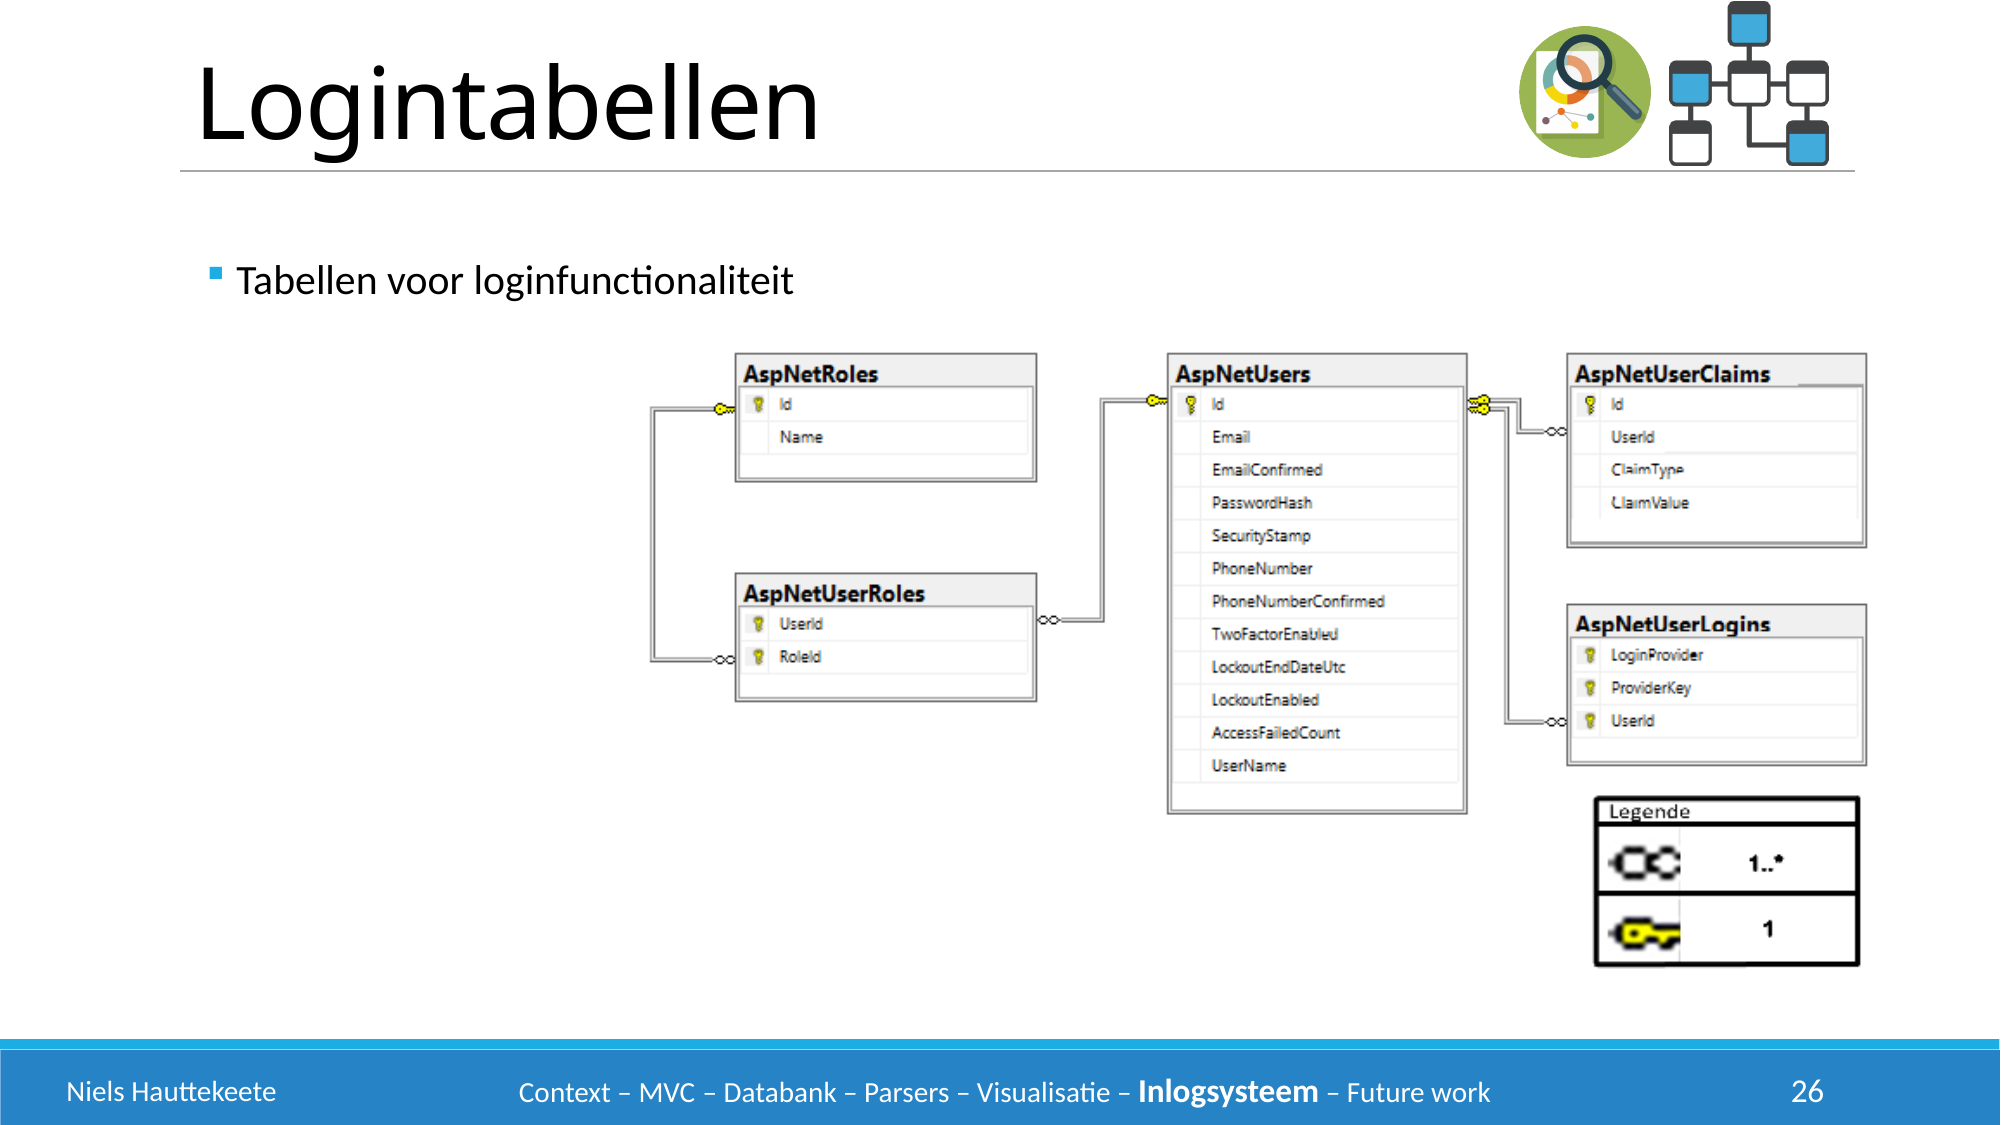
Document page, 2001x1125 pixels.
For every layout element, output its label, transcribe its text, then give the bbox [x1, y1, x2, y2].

text_box Logintabellen [179, 47, 1657, 170]
slide_number Niels Hauttekeete [51, 1059, 359, 1120]
footer Context – MVC – Databank – Parsers – Visualisatie – Inlogsysteem – Future work [359, 1059, 1651, 1120]
picture [1660, 0, 1838, 174]
slide_number 26 [1741, 1059, 1840, 1120]
picture [640, 328, 1891, 981]
text_box Tabellen voor loginfunctionaliteit [158, 250, 1242, 981]
picture [1519, 26, 1651, 159]
